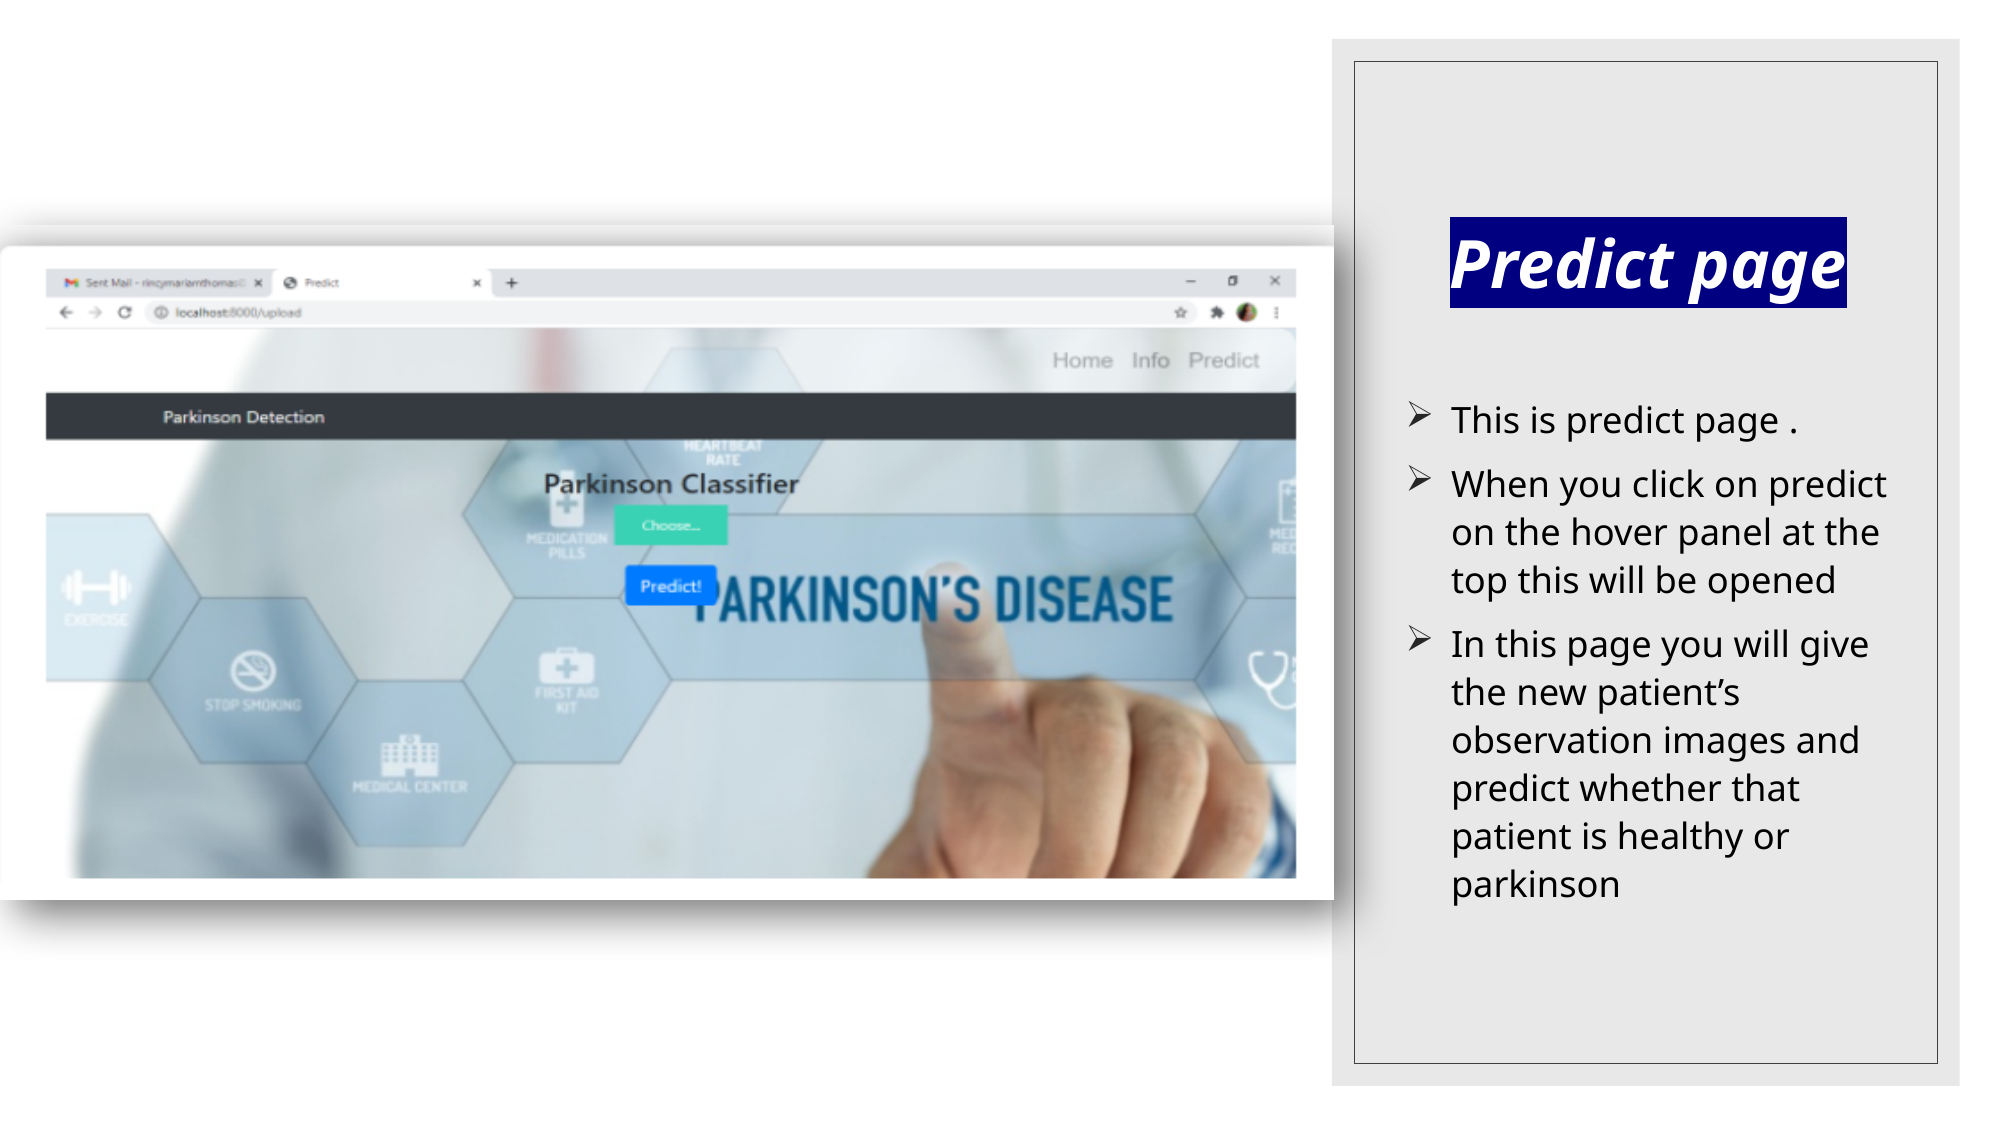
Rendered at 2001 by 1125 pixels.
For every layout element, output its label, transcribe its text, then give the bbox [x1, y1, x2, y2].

list This is predict page . When you click on predict on the hover panel at the top this will be opened In this page you will give the new patient’s observation images and predict whether that patient is healthy or parkinson [1390, 385, 1907, 962]
picture [0, 225, 1334, 900]
title Predict page [1390, 126, 1907, 385]
